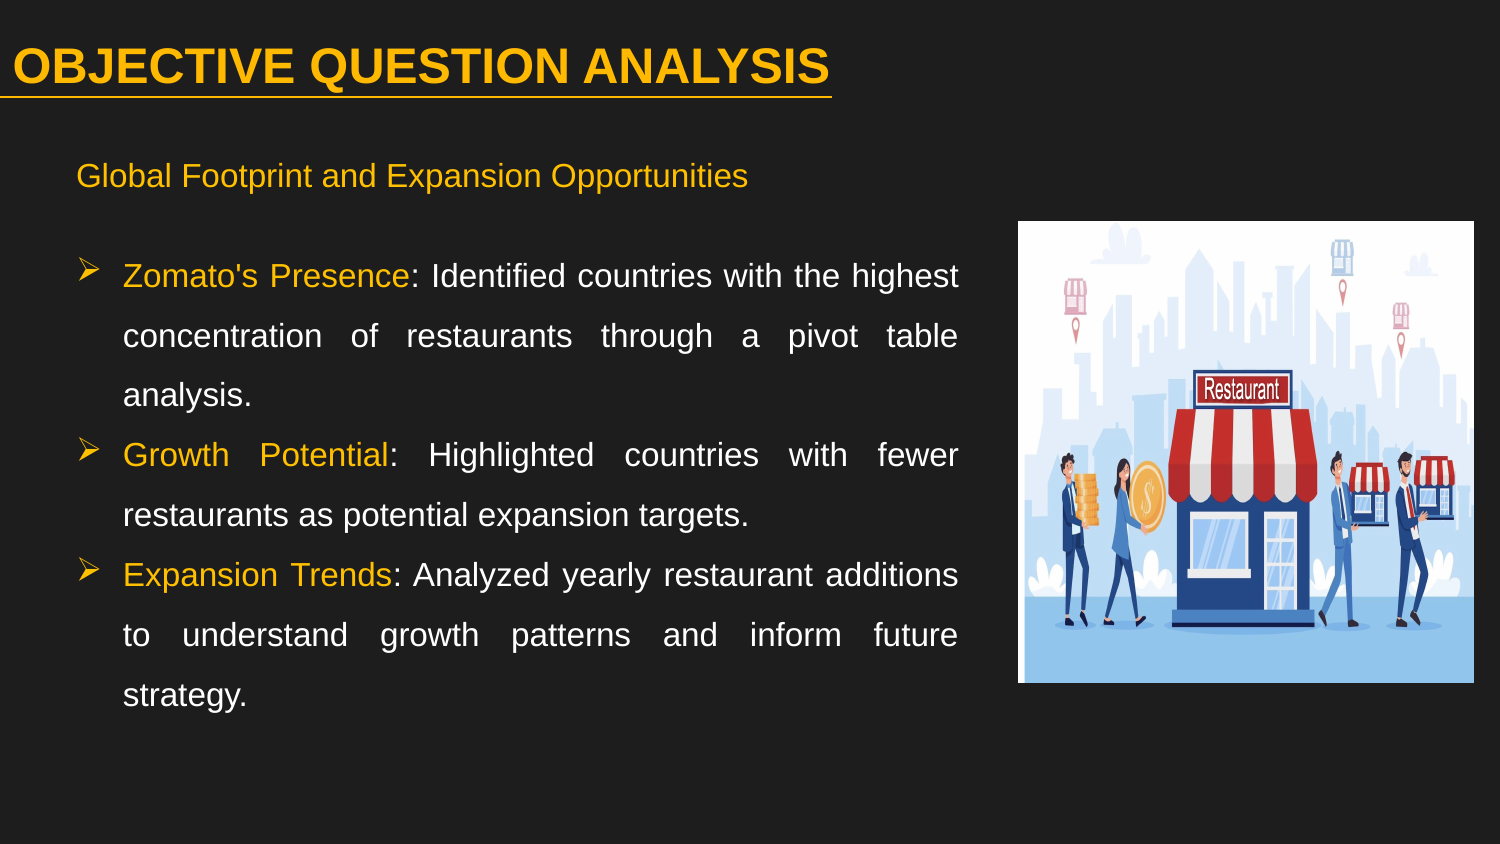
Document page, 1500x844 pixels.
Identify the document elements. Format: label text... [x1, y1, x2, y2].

title OBJECTIVE QUESTION ANALYSIS [0, 58, 921, 129]
text_box Global Footprint and Expansion Opportunities Zomato's Presence: Identified countries with the highest concentration of restaurants through a pivot table analysis. Growth Potential: Highlighted countries with fewer restaurants as potential expansion targets. Expansion Trends: Analyzed yearly restaurant additions to understand growth patterns and inform future strategy. [61, 146, 975, 721]
picture [1017, 221, 1474, 684]
